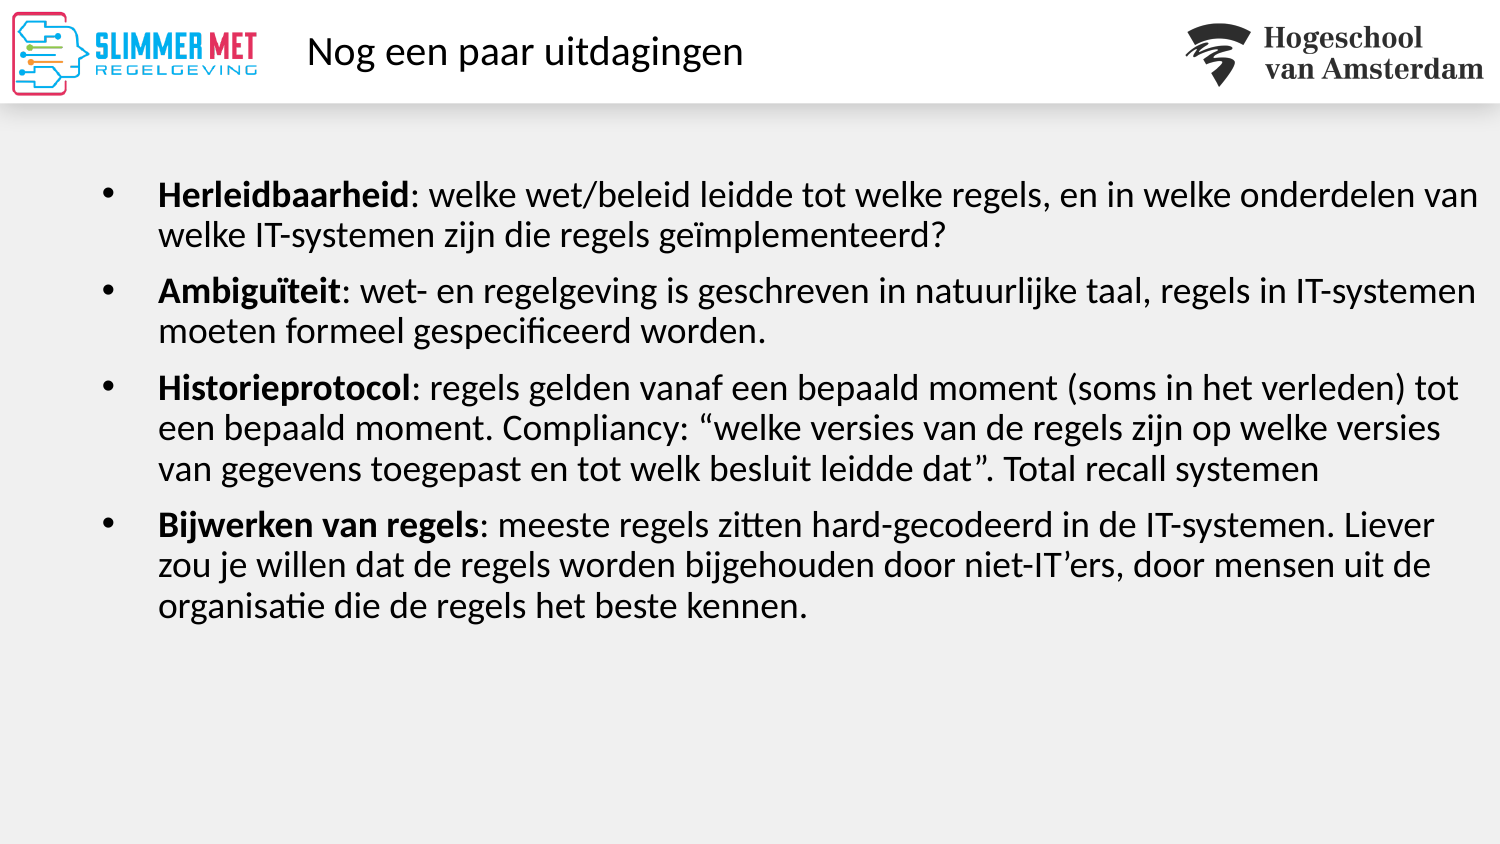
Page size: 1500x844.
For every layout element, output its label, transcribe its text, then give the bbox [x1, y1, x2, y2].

title Nog een paar uitdagingen [291, 0, 1500, 104]
list Herleidbaarheid: welke wet/beleid leidde tot welke regels, en in welke onderdelen van welke IT-systemen zijn die regels geïmplementeerd? Ambiguïteit: wet- en regelgeving is geschreven in natuurlijke taal, regels in IT-systemen moeten formeel gespecificeerd worden. Historieprotocol: regels gelden vanaf een bepaald moment (soms in het verleden) tot een bepaald moment. Compliancy: “welke versies van de regels zijn op welke versies van gegevens toegepast en tot welk besluit leidde dat”. Total recall systemen Bijwerken van regels: meeste regels zitten hard-gecodeerd in de IT-systemen. Liever zou je willen dat de regels worden bijgehouden door niet-IT’ers, door mensen uit de organisatie die de regels het beste kennen. [68, 167, 1500, 760]
picture [0, 0, 272, 108]
